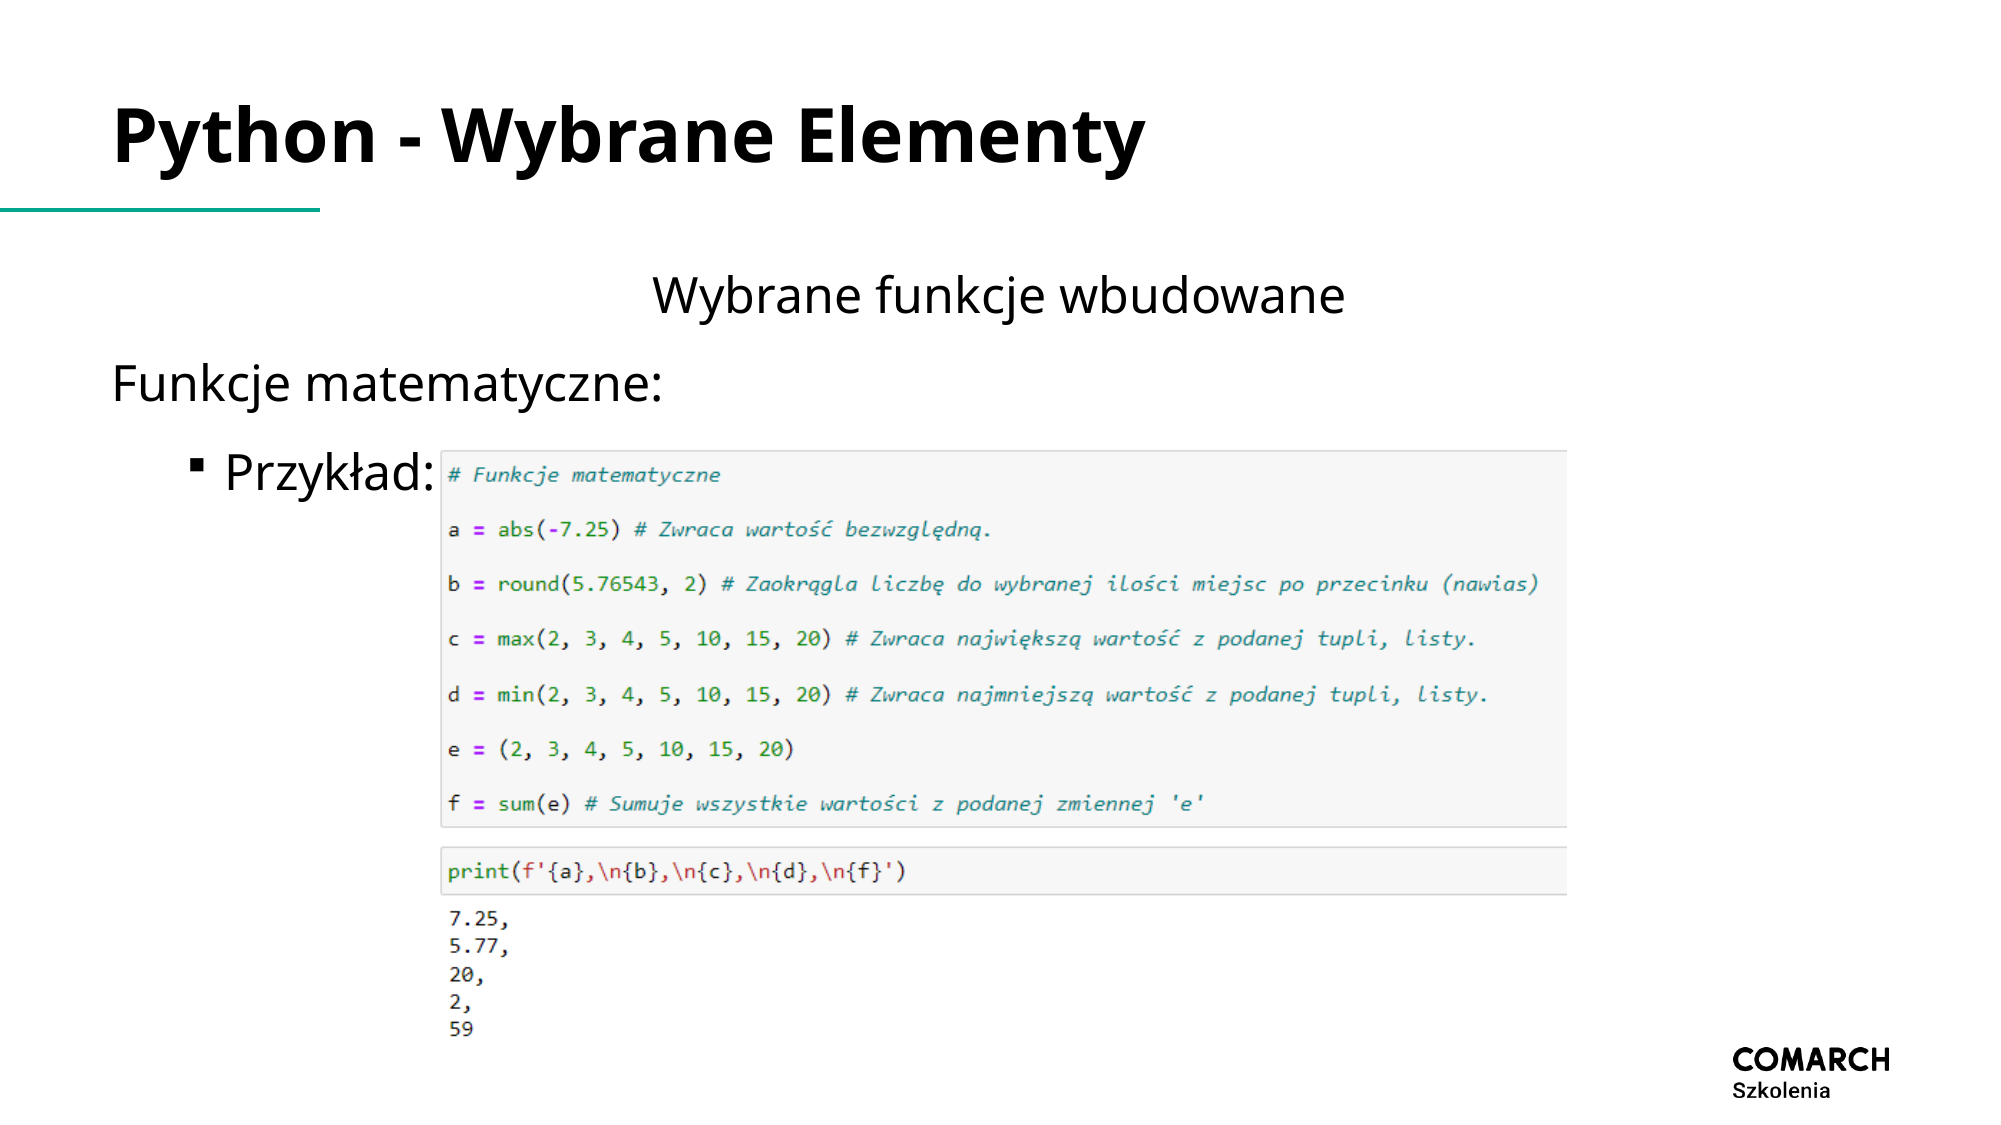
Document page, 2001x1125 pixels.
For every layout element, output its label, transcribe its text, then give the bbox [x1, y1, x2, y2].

picture [1733, 1047, 1889, 1098]
list Wybrane funkcje wbudowane Funkcje matematyczne: Przykład: [111, 243, 1889, 1000]
picture [432, 436, 1567, 1042]
title Python - Wybrane Elementy [111, 0, 1889, 185]
